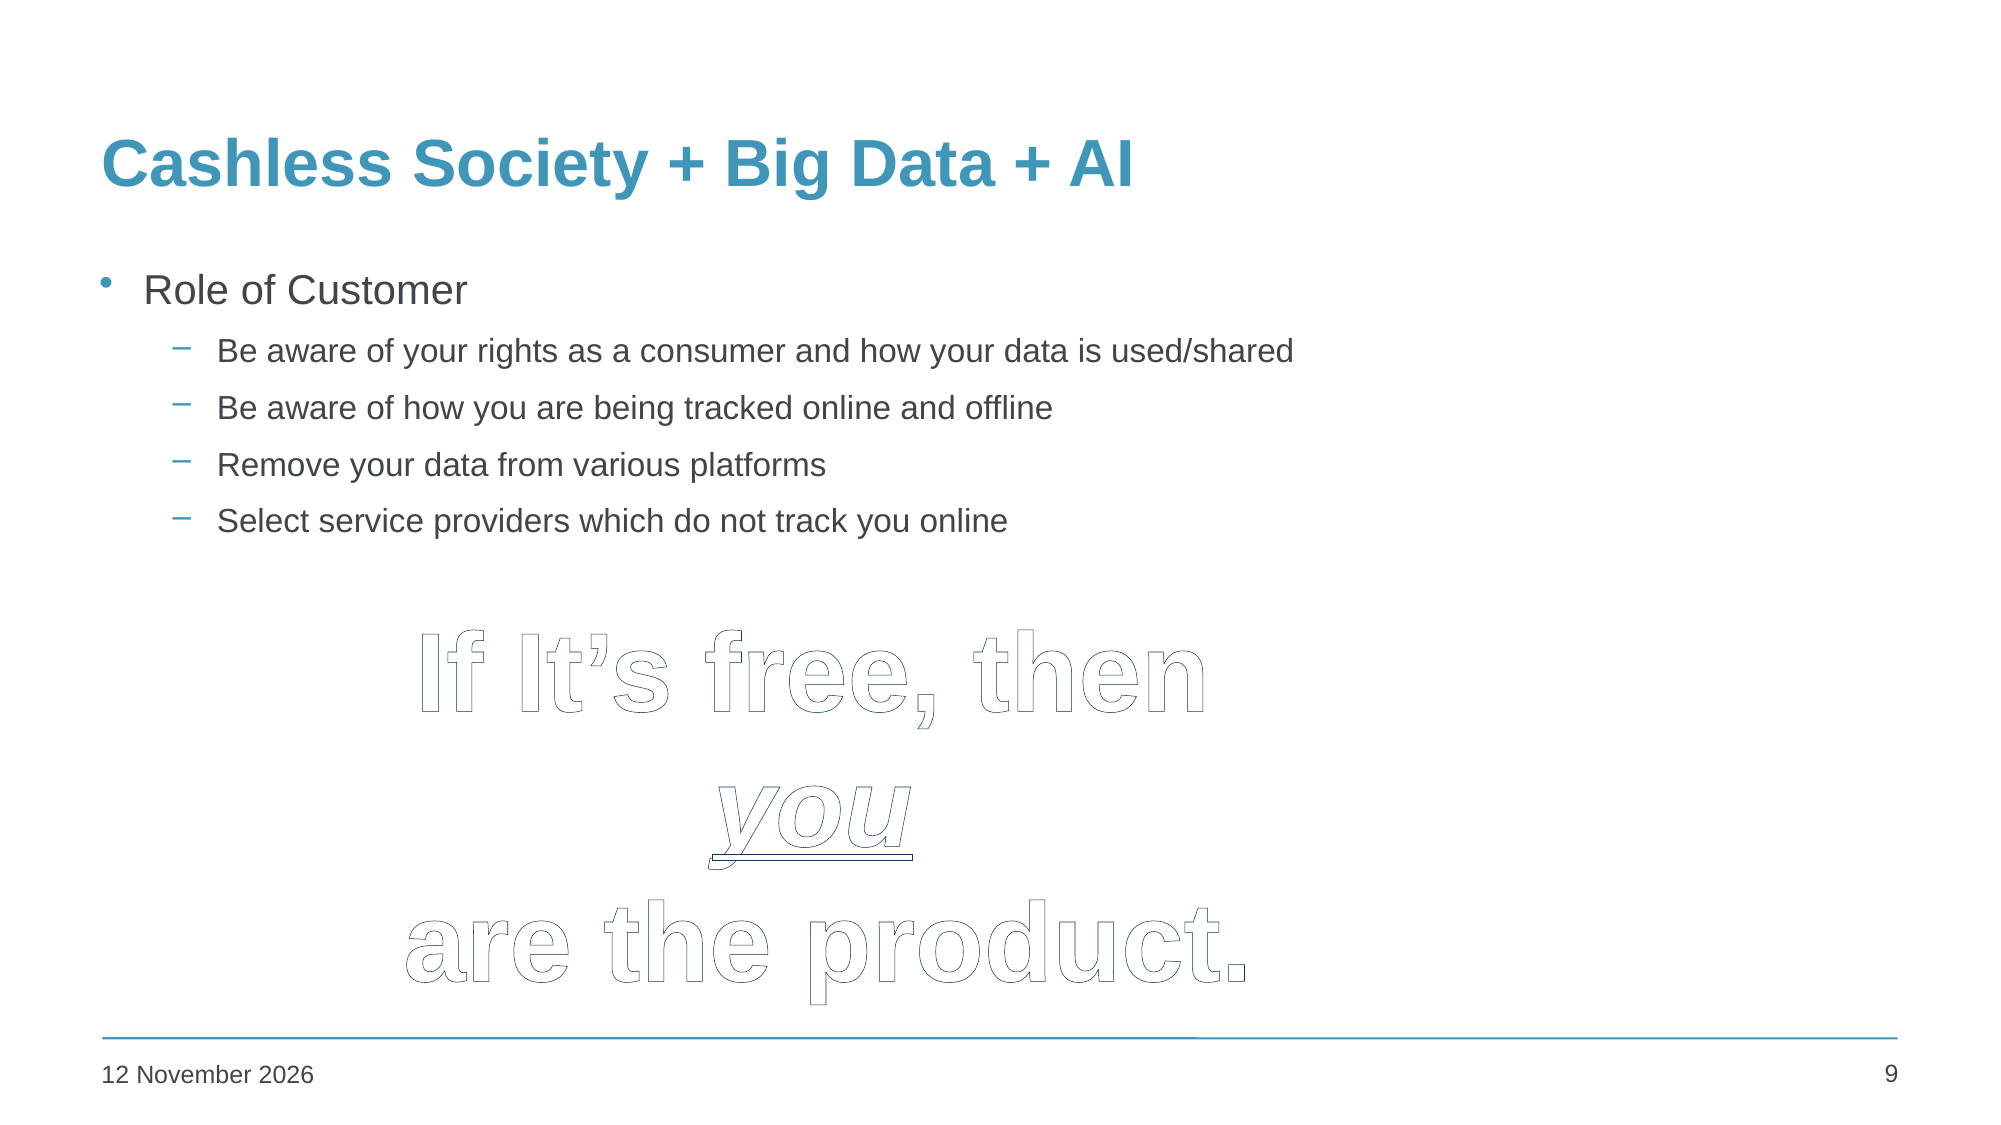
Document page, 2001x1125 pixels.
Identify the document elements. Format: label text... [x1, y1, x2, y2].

text_box If It’s free, then you are the product. [388, 591, 1269, 1012]
slide_number 9 [1771, 1050, 1914, 1106]
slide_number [86, 1051, 528, 1106]
title Cashless Society + Big Data + AI [86, 66, 1900, 254]
list Role of Customer Be aware of your rights as a consumer and how your data is used/shared Be aware of how you are being tracked online and offline Remove your data from various platforms Select service providers which do not track you online [84, 255, 1914, 1017]
